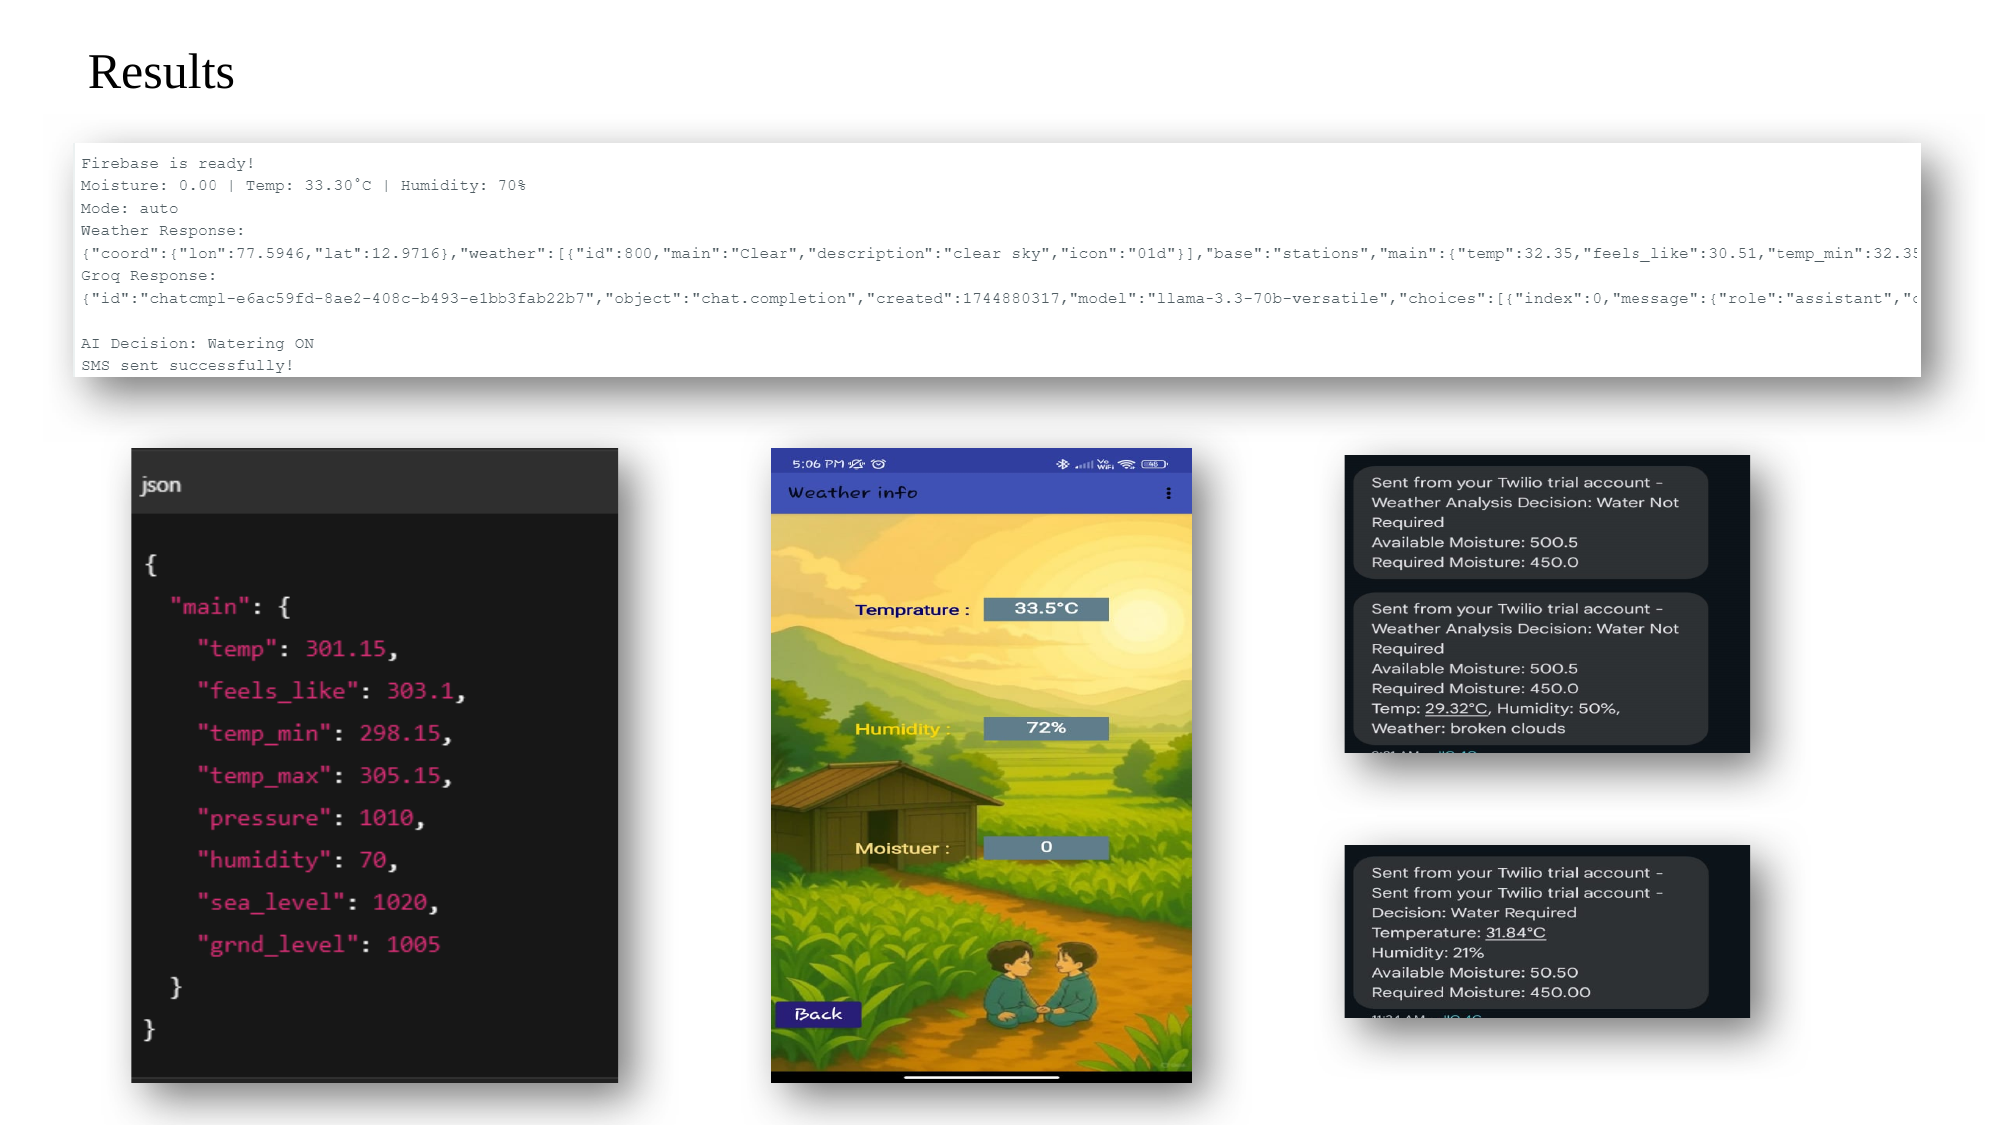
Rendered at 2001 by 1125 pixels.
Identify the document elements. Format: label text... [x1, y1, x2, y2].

picture [73, 143, 1921, 377]
text_box Results [73, 31, 263, 107]
picture [1344, 455, 1751, 753]
picture [131, 448, 619, 1083]
picture [1344, 845, 1751, 1018]
picture [771, 448, 1192, 1083]
